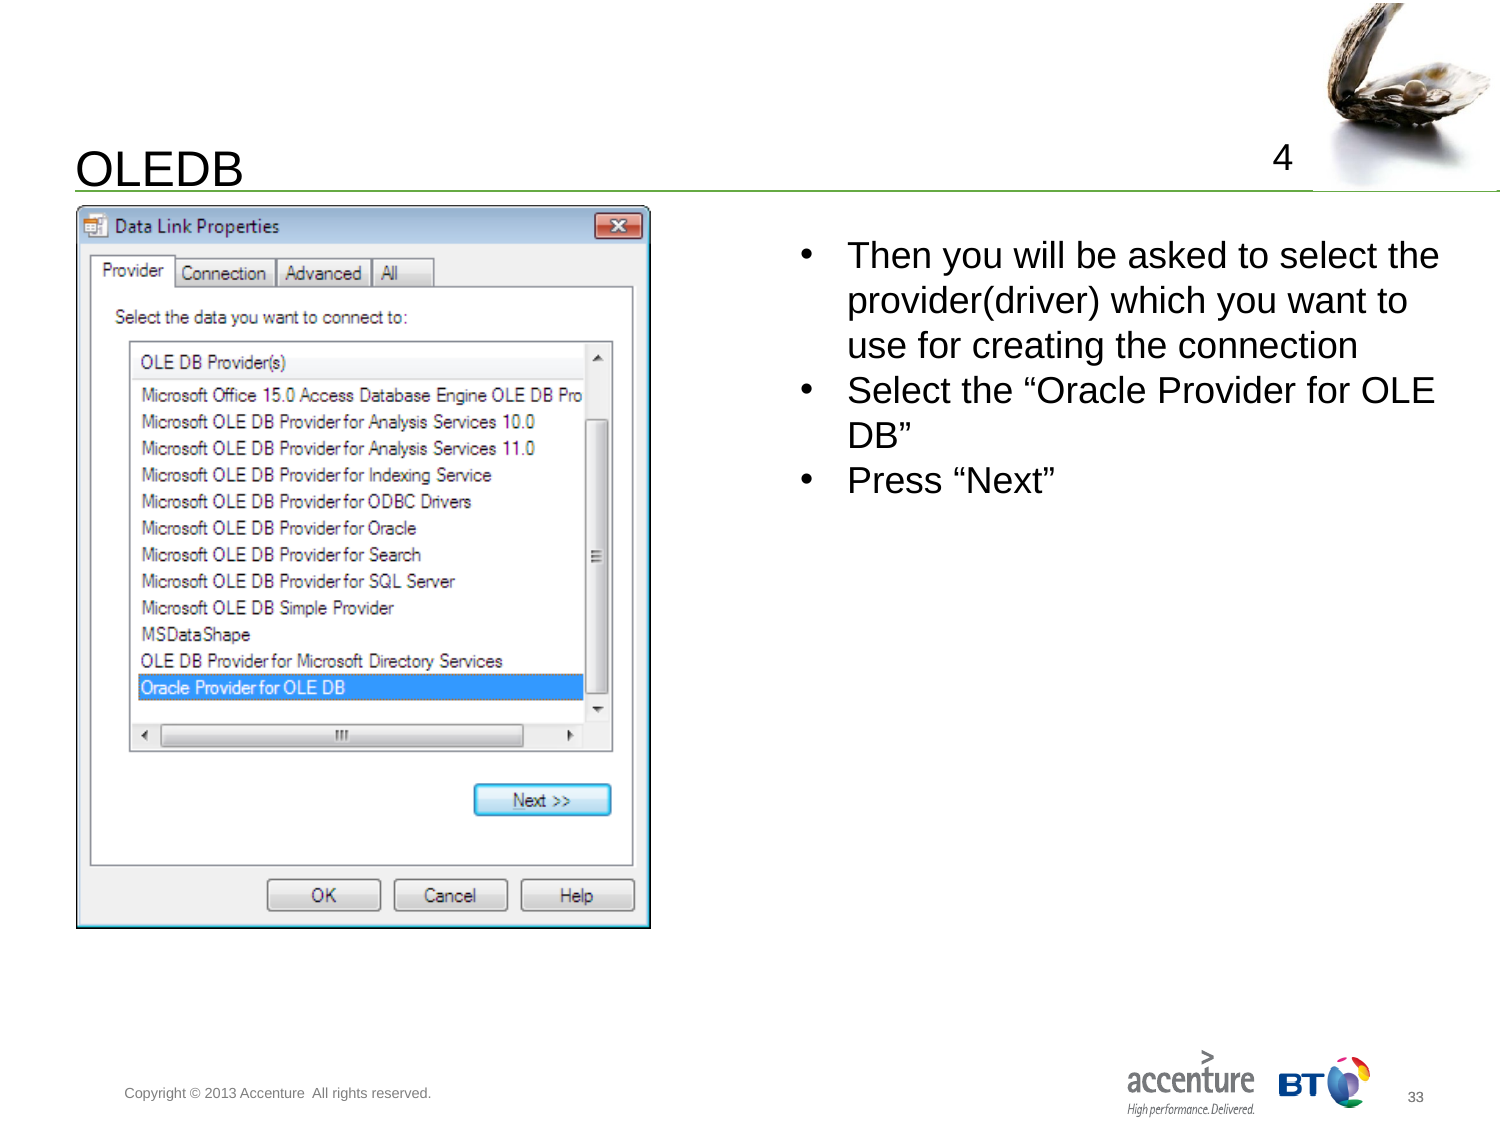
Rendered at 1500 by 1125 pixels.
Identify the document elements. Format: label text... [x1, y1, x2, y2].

text_box Then you will be asked to select the provider(driver) which you want to use for creating the connection Select the “Oracle Provider for OLE DB” Press “Next” [785, 223, 1459, 509]
picture [1279, 1057, 1370, 1108]
picture [1313, 3, 1497, 191]
title OLEDB [75, 45, 1425, 197]
text_box 4 [1257, 125, 1346, 186]
picture [76, 205, 651, 930]
